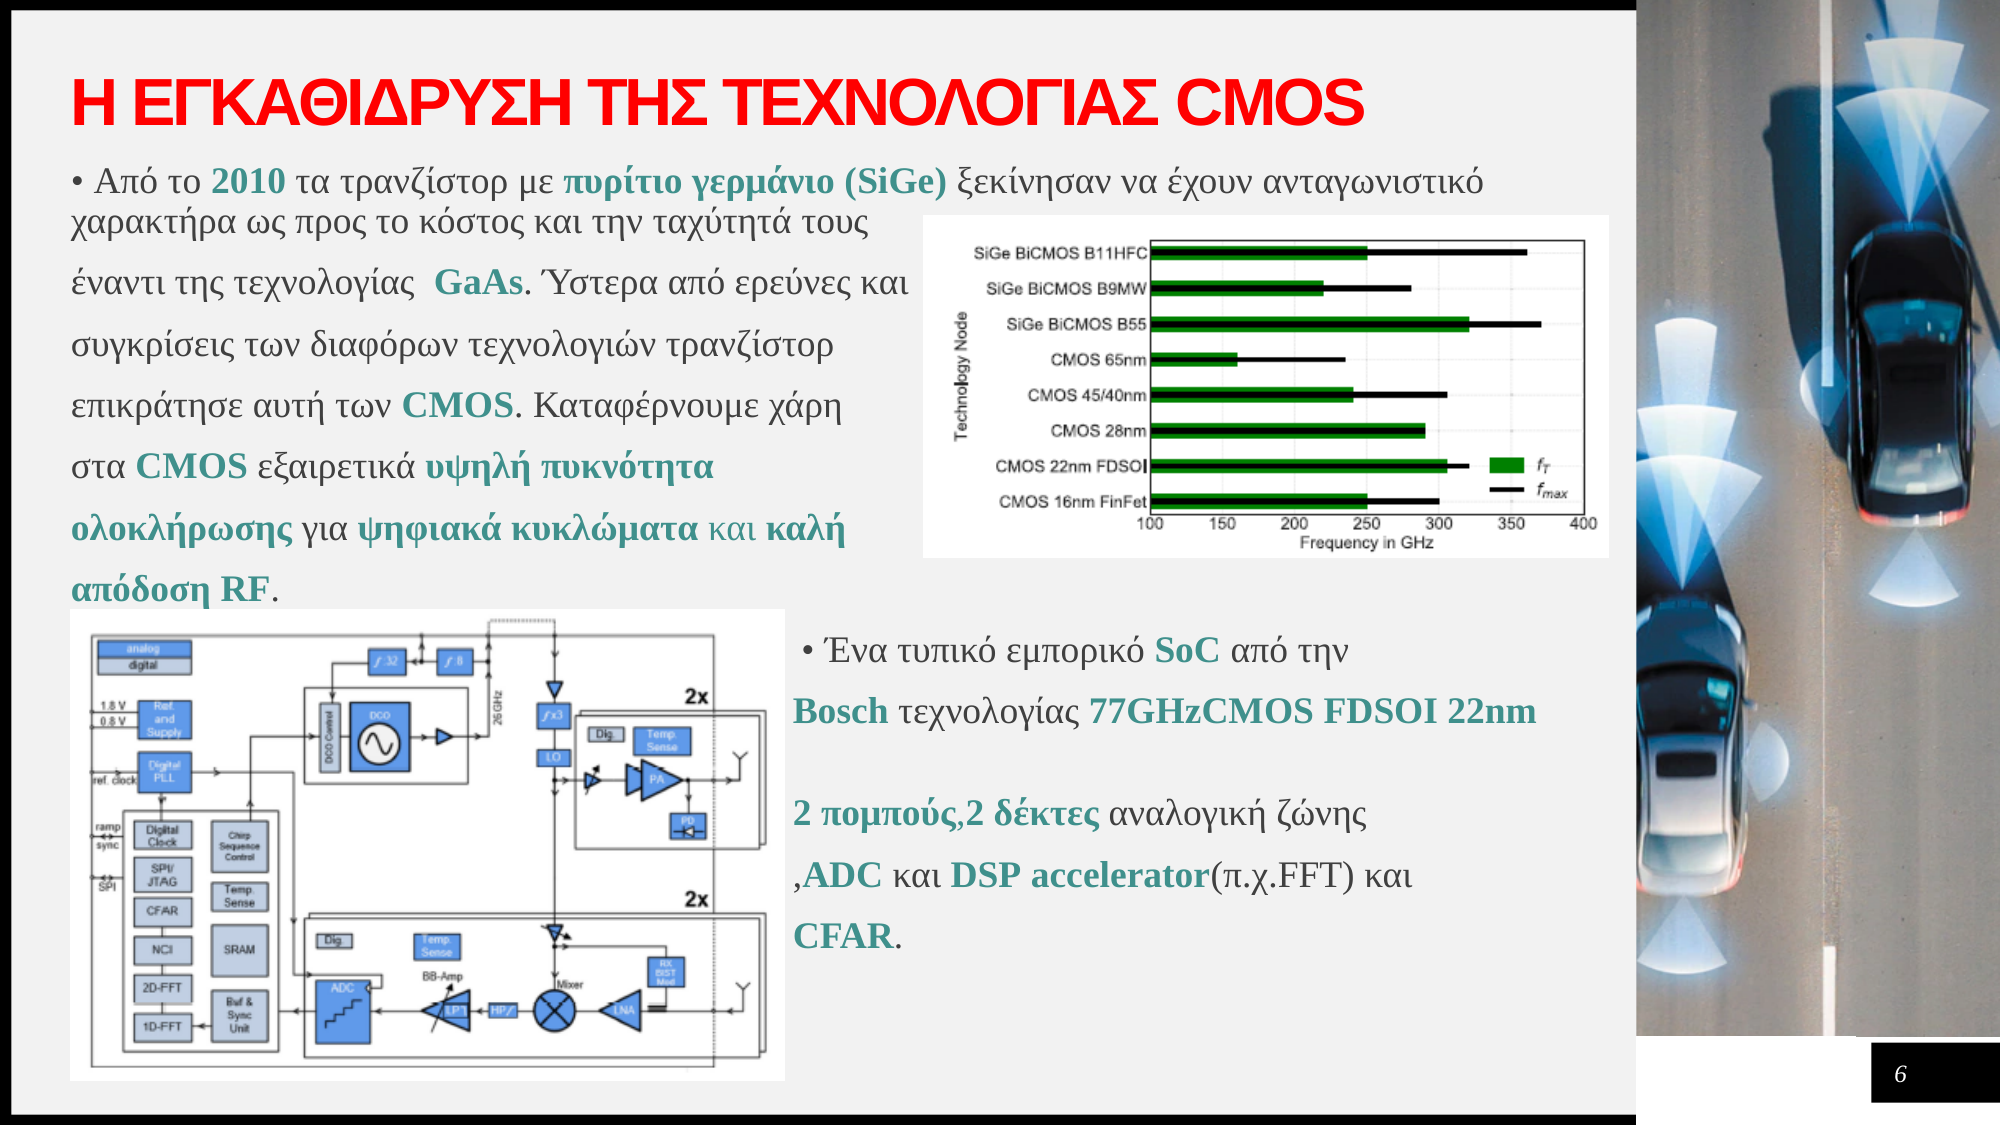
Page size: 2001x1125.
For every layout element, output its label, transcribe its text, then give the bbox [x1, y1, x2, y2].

picture [1636, 0, 2000, 1125]
title Η ΕΓΚΑΘΙΔΡΥΣΗ ΤΗΣ ΤΕΧΝΟΛΟΓΙΑΣ CMOS [70, 70, 1580, 142]
picture [70, 609, 785, 1081]
list • Από το 2010 τα τρανζίστορ με πυρίτιο γερμάνιο (SiGe) ξεκίνησαν να έχουν ανταγωνιστικό χαρακτήρα ως προς το κόστος και την ταχύτητά τους έναντι της τεχνολογίας GaAs. Ύστερα από ερεύνες και συγκρίσεις των διαφόρων τεχνολογιών τρανζίστορ επικράτησε αυτή των CMOS. Καταφέρνουμε χάρη στα CMOS εξαιρετικά υψηλή πυκνότητα ολοκλήρωσης για ψηφιακά κυκλώματα και καλή απόδοση RF. • Ένα τυπικό εμπορικό SoC από την Bosch τεχνολογίας 77GHzCMOS FDSOI 22nm με 2 πομπούς,2 δέκτες αναλογική ζώνης ,ADC και DSP accelerator(π.χ.FFT) και CFAR. [70, 160, 1580, 1016]
slide_number 6 [1877, 1050, 1924, 1096]
picture [923, 215, 1609, 558]
